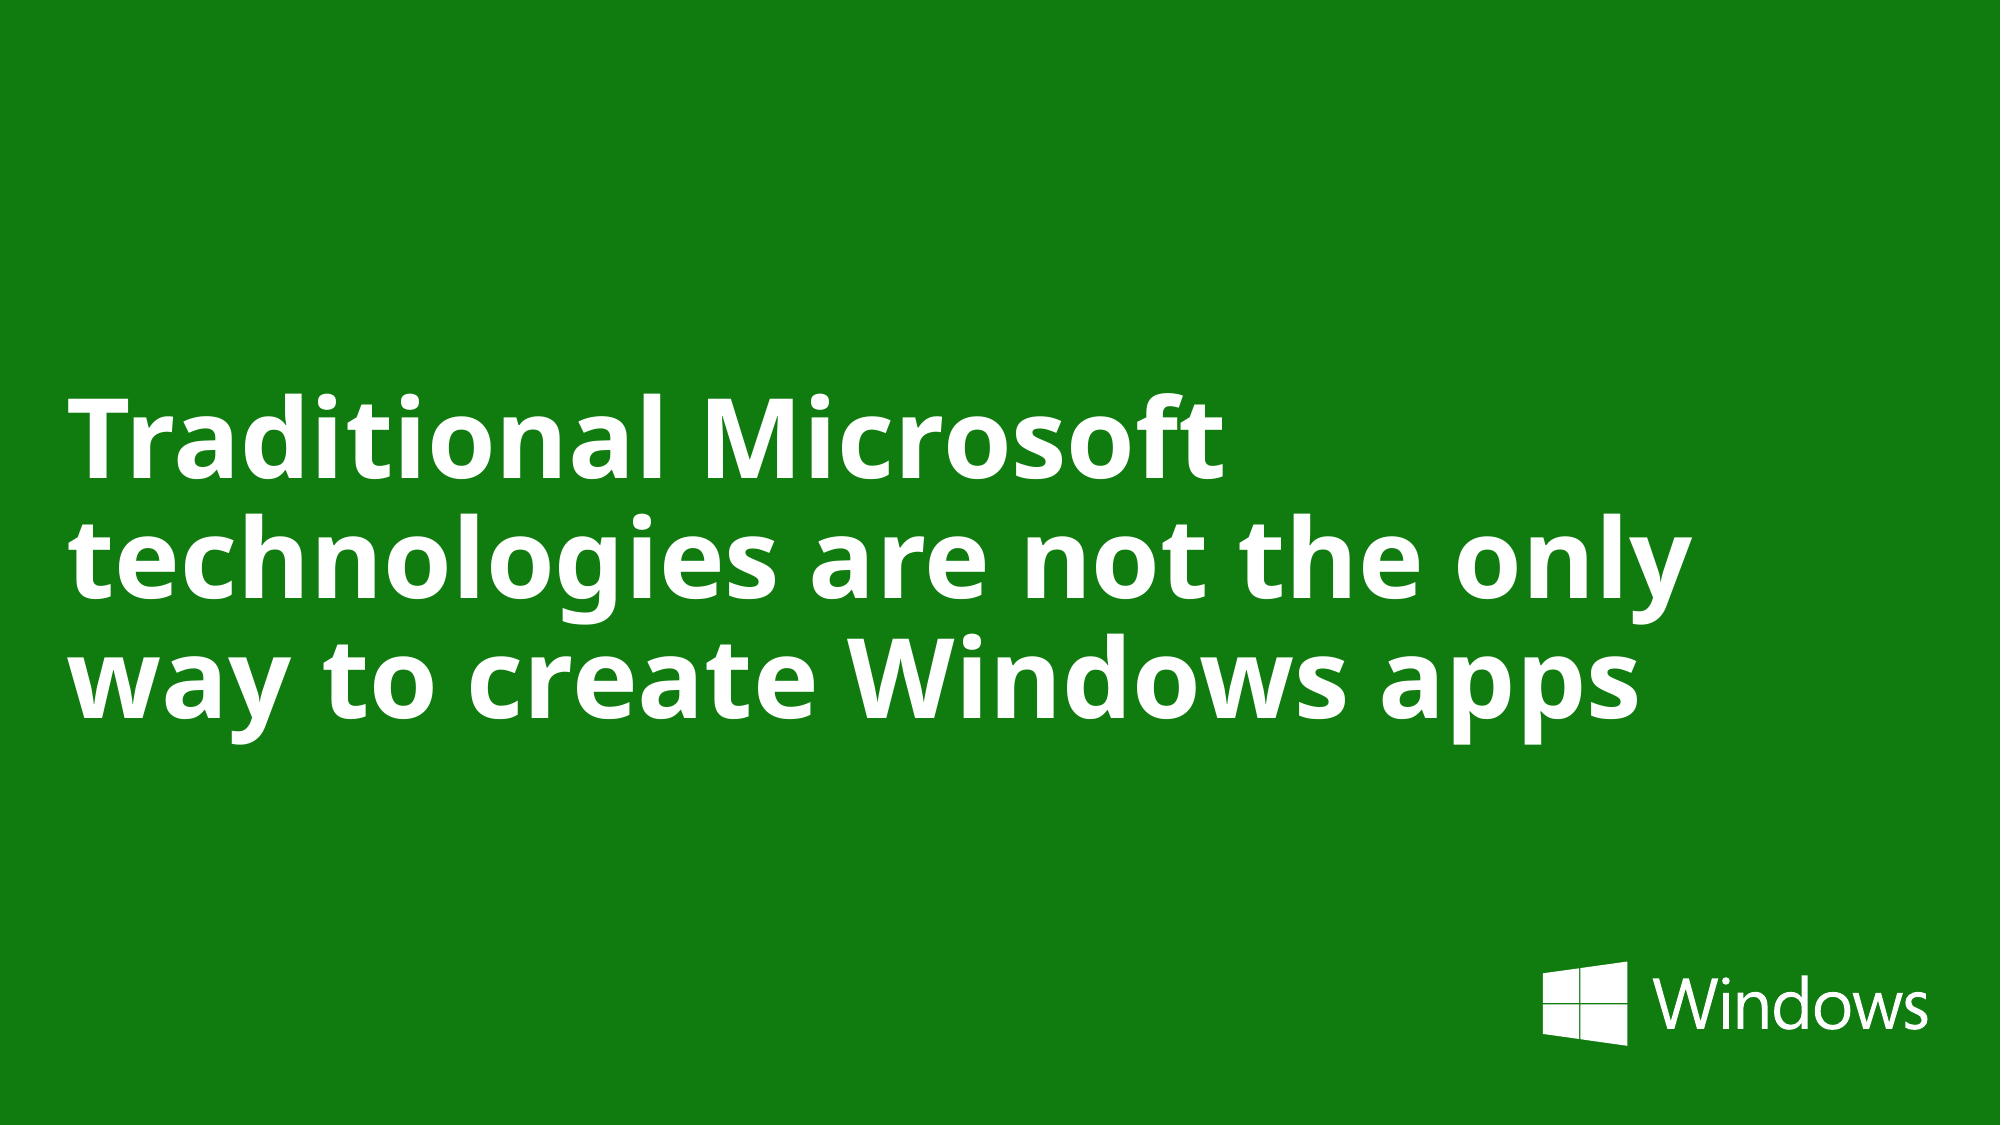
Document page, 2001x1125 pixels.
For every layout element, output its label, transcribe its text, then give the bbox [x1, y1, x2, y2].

title Traditional Microsoft technologies are not the only way to create Windows apps [44, 362, 1954, 763]
